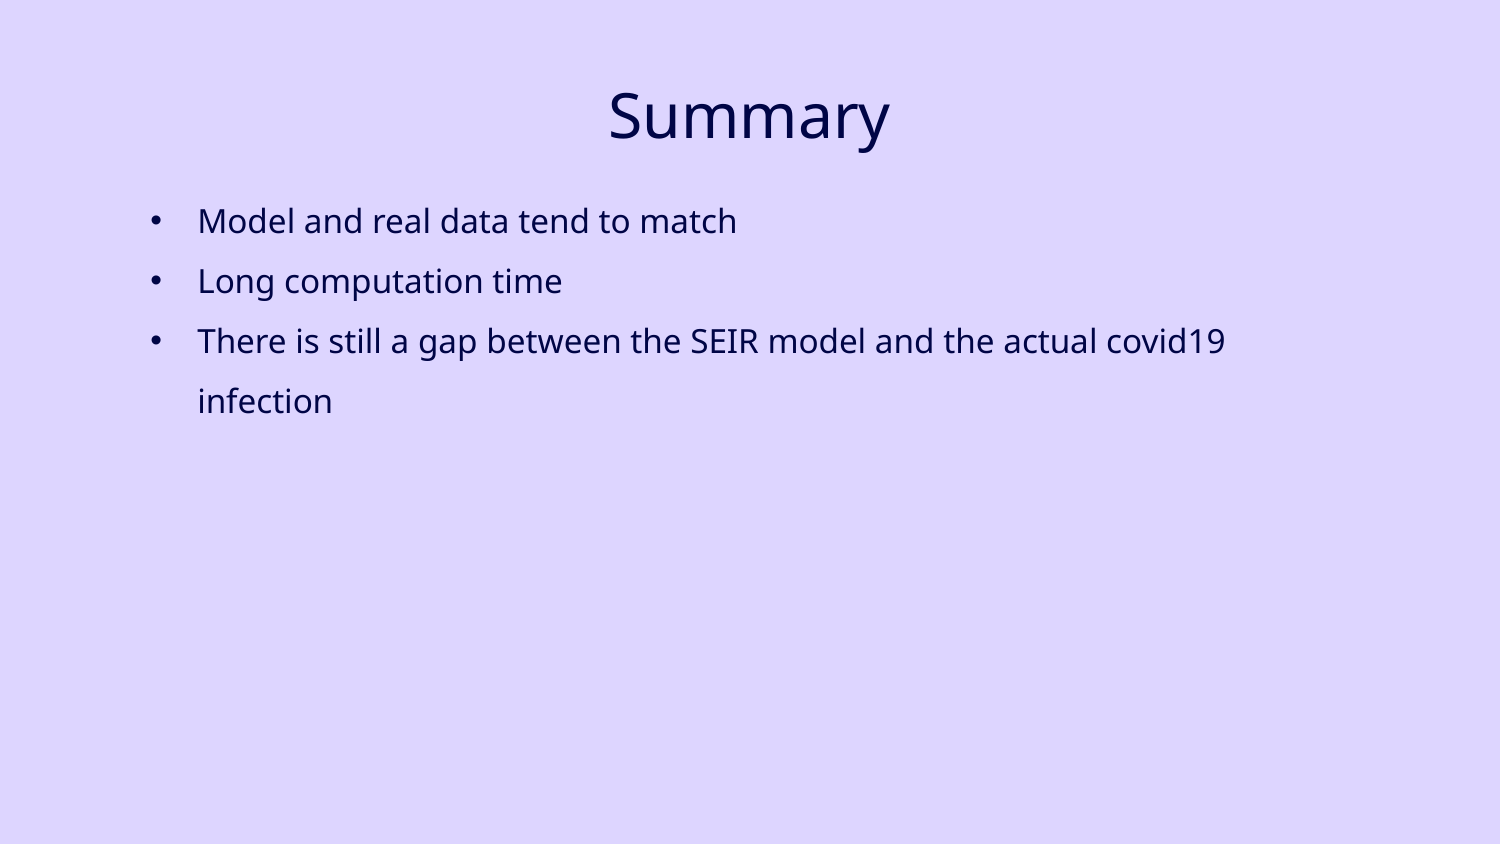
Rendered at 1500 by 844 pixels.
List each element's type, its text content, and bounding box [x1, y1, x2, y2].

list Model and real data tend to match Long computation time There is still a gap between the SEIR model and the actual covid19 infection [112, 165, 1388, 756]
title Summary [130, 61, 1370, 142]
